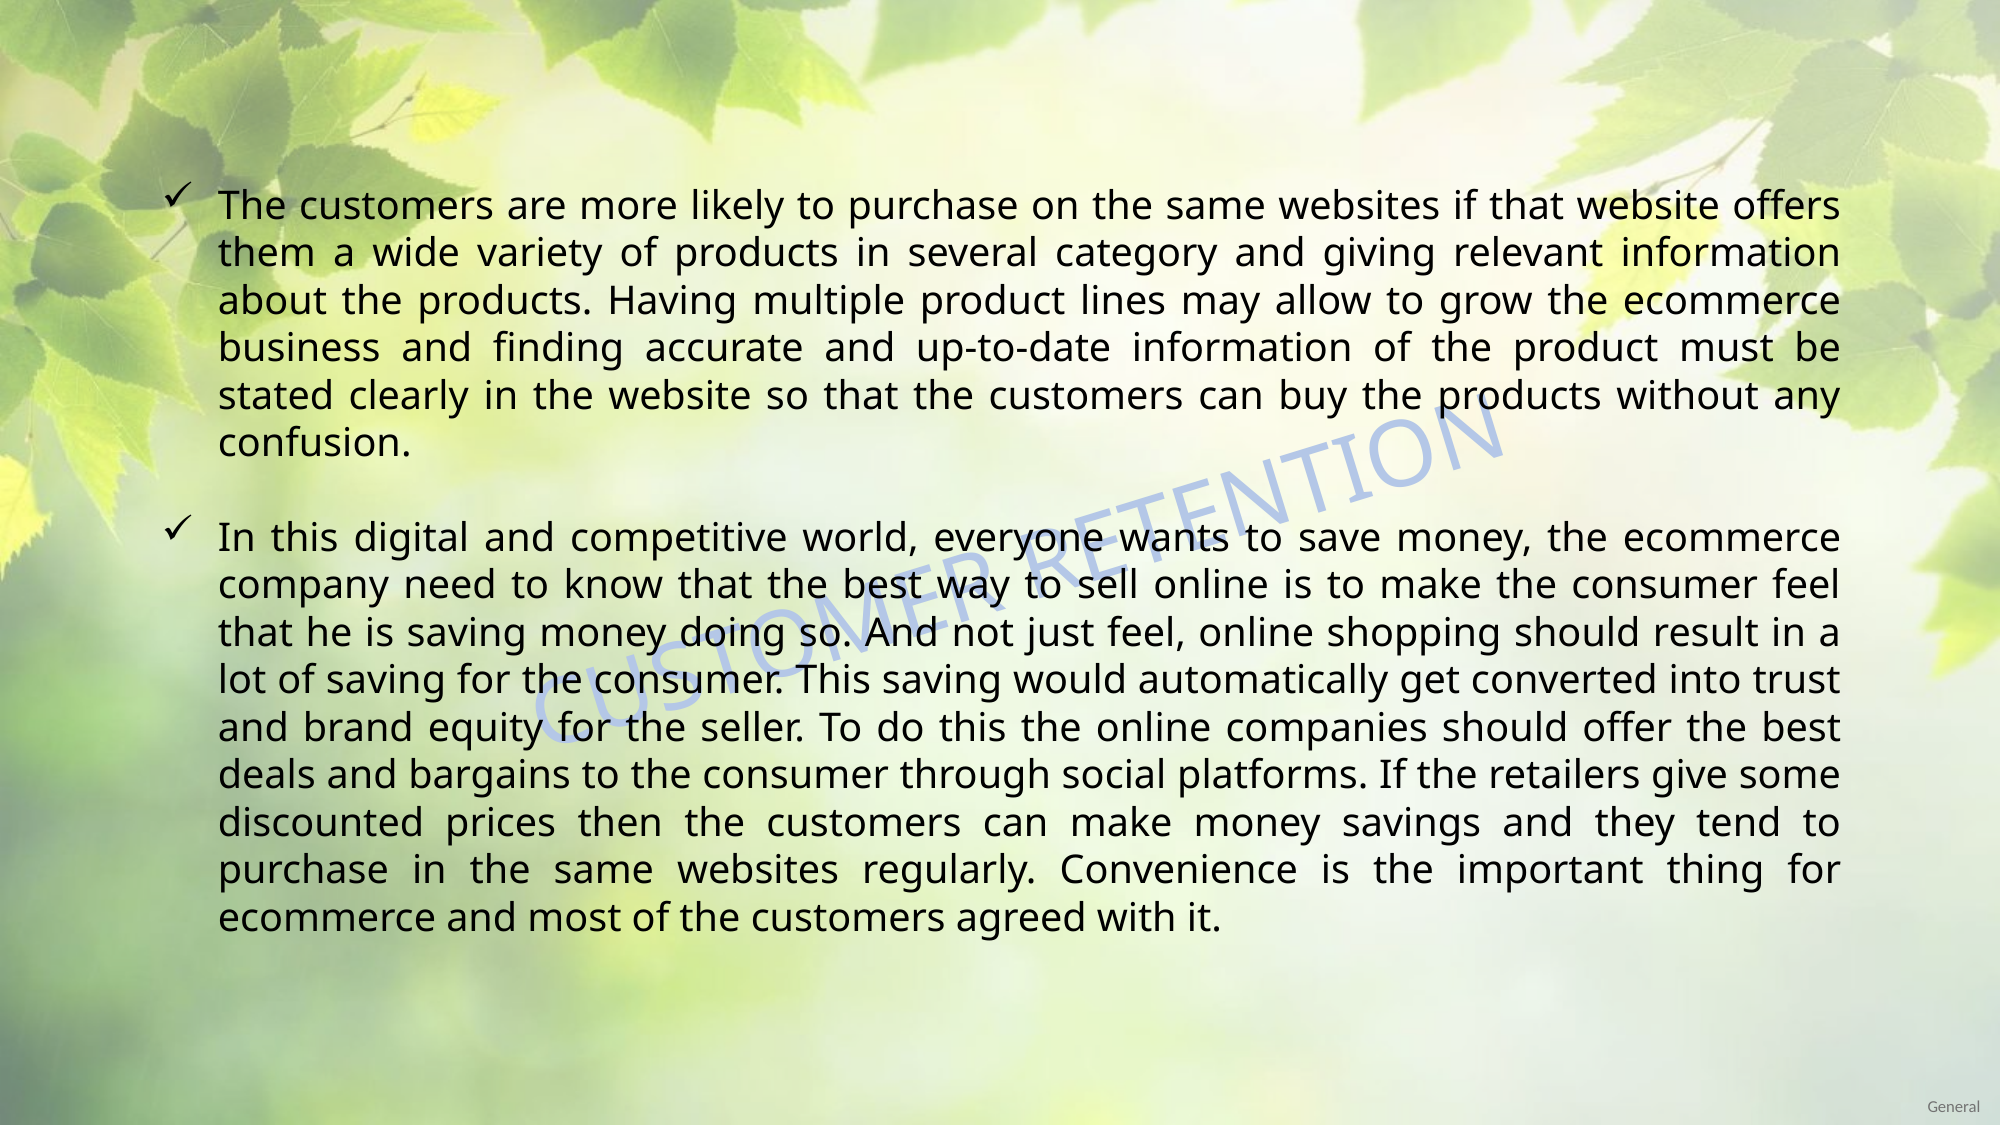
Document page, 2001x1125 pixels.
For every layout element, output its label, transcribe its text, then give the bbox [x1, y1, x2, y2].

text_box The customers are more likely to purchase on the same websites if that website offers them a wide variety of products in several category and giving relevant information about the products. Having multiple product lines may allow to grow the ecommerce business and finding accurate and up-to-date information of the product must be stated clearly in the website so that the customers can buy the products without any confusion. In this digital and competitive world, everyone wants to save money, the ecommerce company need to know that the best way to sell online is to make the consumer feel that he is saving money doing so. And not just feel, online shopping should result in a lot of saving for the consumer. This saving would automatically get converted into trust and brand equity for the seller. To do this the online companies should offer the best deals and bargains to the consumer through social platforms. If the retailers give some discounted prices then the customers can make money savings and they tend to purchase in the same websites regularly. Convenience is the important thing for ecommerce and most of the customers agreed with it. [146, 172, 1858, 947]
